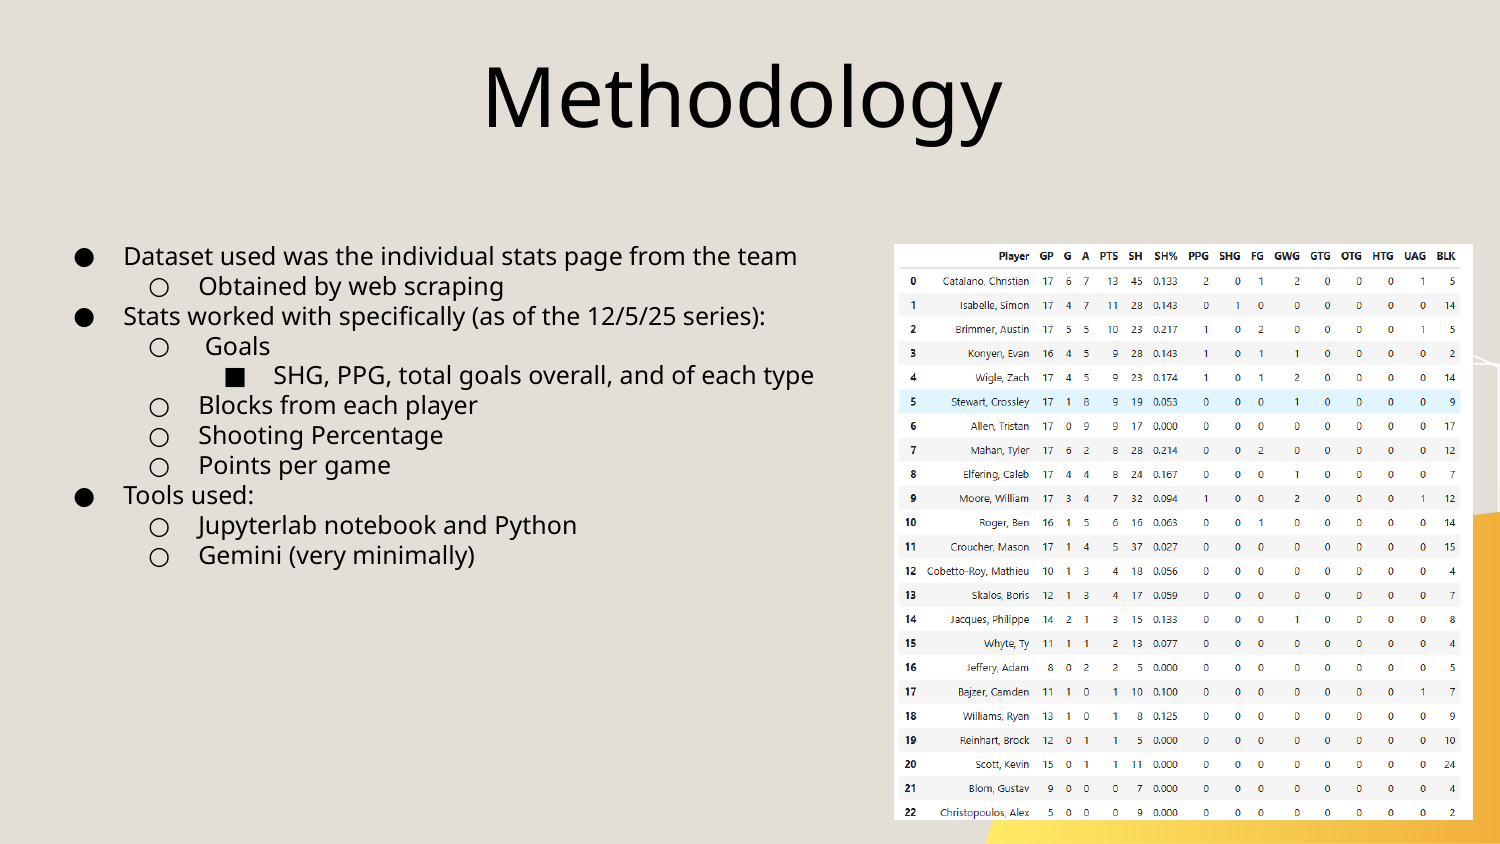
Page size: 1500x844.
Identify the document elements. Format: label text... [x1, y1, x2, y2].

text_box Dataset used was the individual stats page from the team Obtained by web scraping Stats worked with specifically (as of the 12/5/25 series): Goals SHG, PPG, total goals overall, and of each type Blocks from each player Shooting Percentage Points per game Tools used: Jupyterlab notebook and Python Gemini (very minimally) [33, 225, 1466, 747]
picture [894, 244, 1473, 820]
title Methodology [26, 63, 1459, 194]
